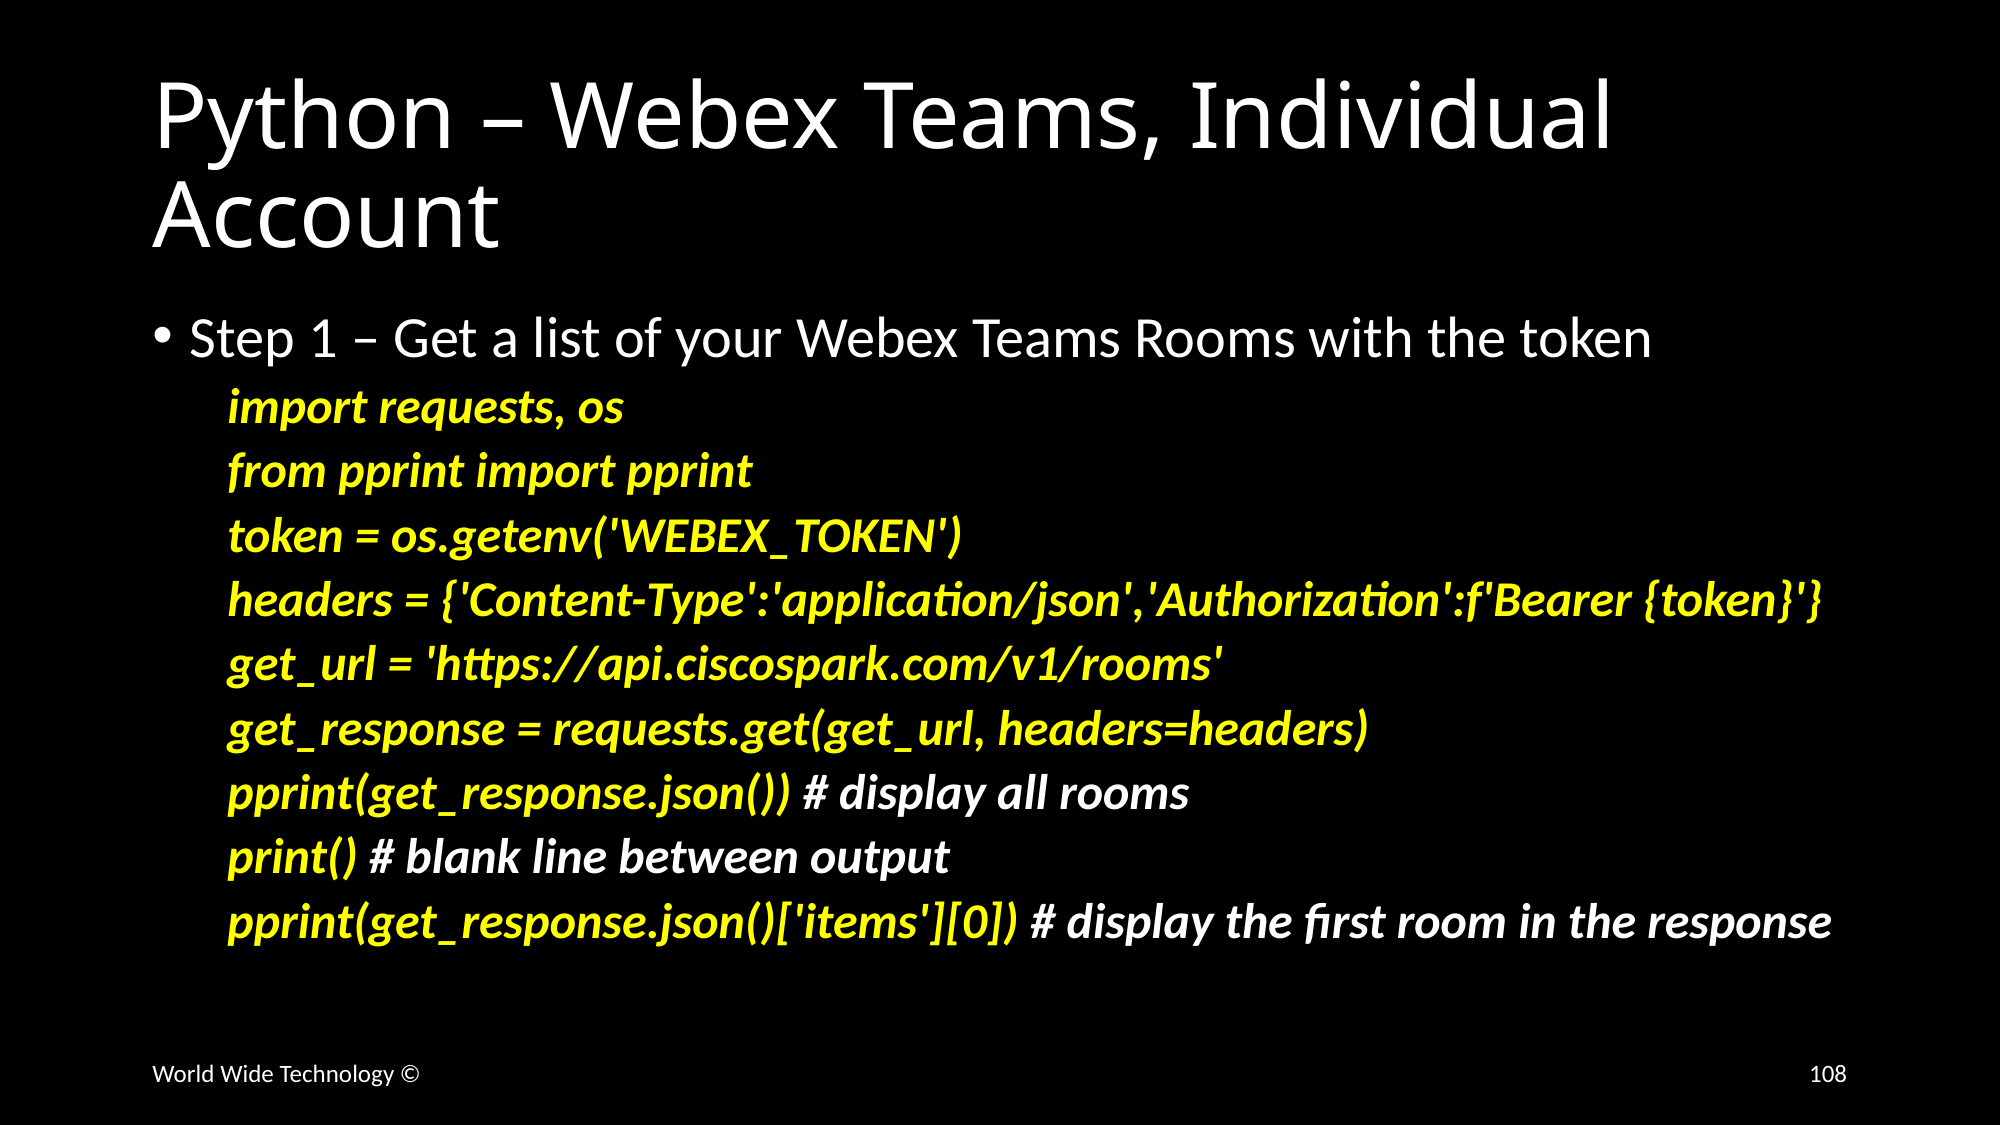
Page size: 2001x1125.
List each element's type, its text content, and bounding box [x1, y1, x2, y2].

slide_number 108 [1412, 1042, 1863, 1103]
title Python – Webex Teams, Individual Account [137, 59, 1863, 278]
slide_number World Wide Technology © [137, 1042, 588, 1103]
list Step 1 – Get a list of your Webex Teams Rooms with the token import requests, os from pprint import pprint token = os.getenv('WEBEX_TOKEN') headers = {'Content-Type':'application/json','Authorization':f'Bearer {token}'} get_url = 'https://api.ciscospark.com/v1/rooms' get_response = requests.get(get_url, headers=headers) pprint(get_response.json()) # display all rooms print() # blank line between output pprint(get_response.json()['items'][0]) # display the first room in the response [137, 299, 1863, 1014]
